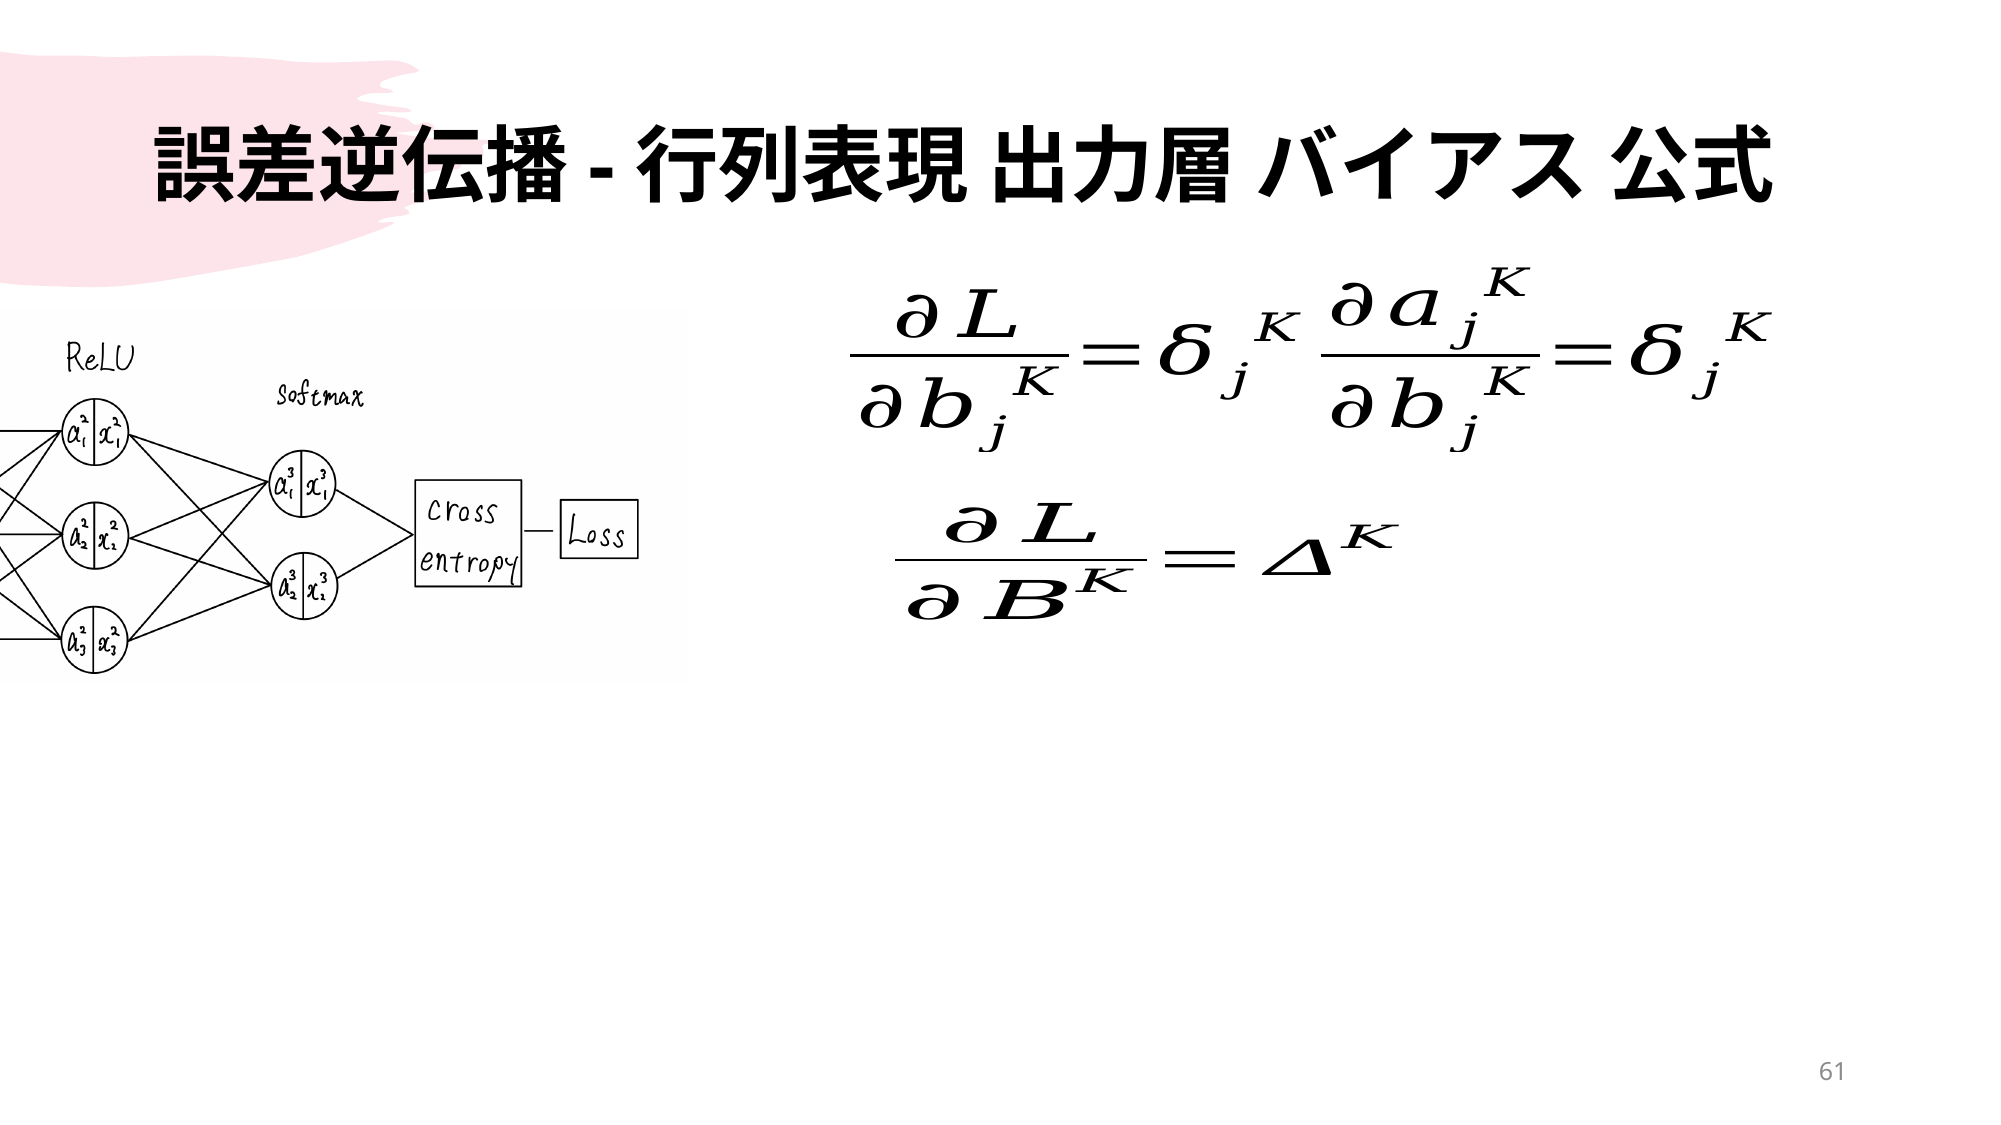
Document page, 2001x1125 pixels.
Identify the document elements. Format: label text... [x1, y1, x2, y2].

title 誤差逆伝播-行列表現 出力層 バイアス 公式 [137, 59, 1863, 278]
picture [0, 307, 688, 682]
slide_number 61 [1412, 1042, 1863, 1103]
